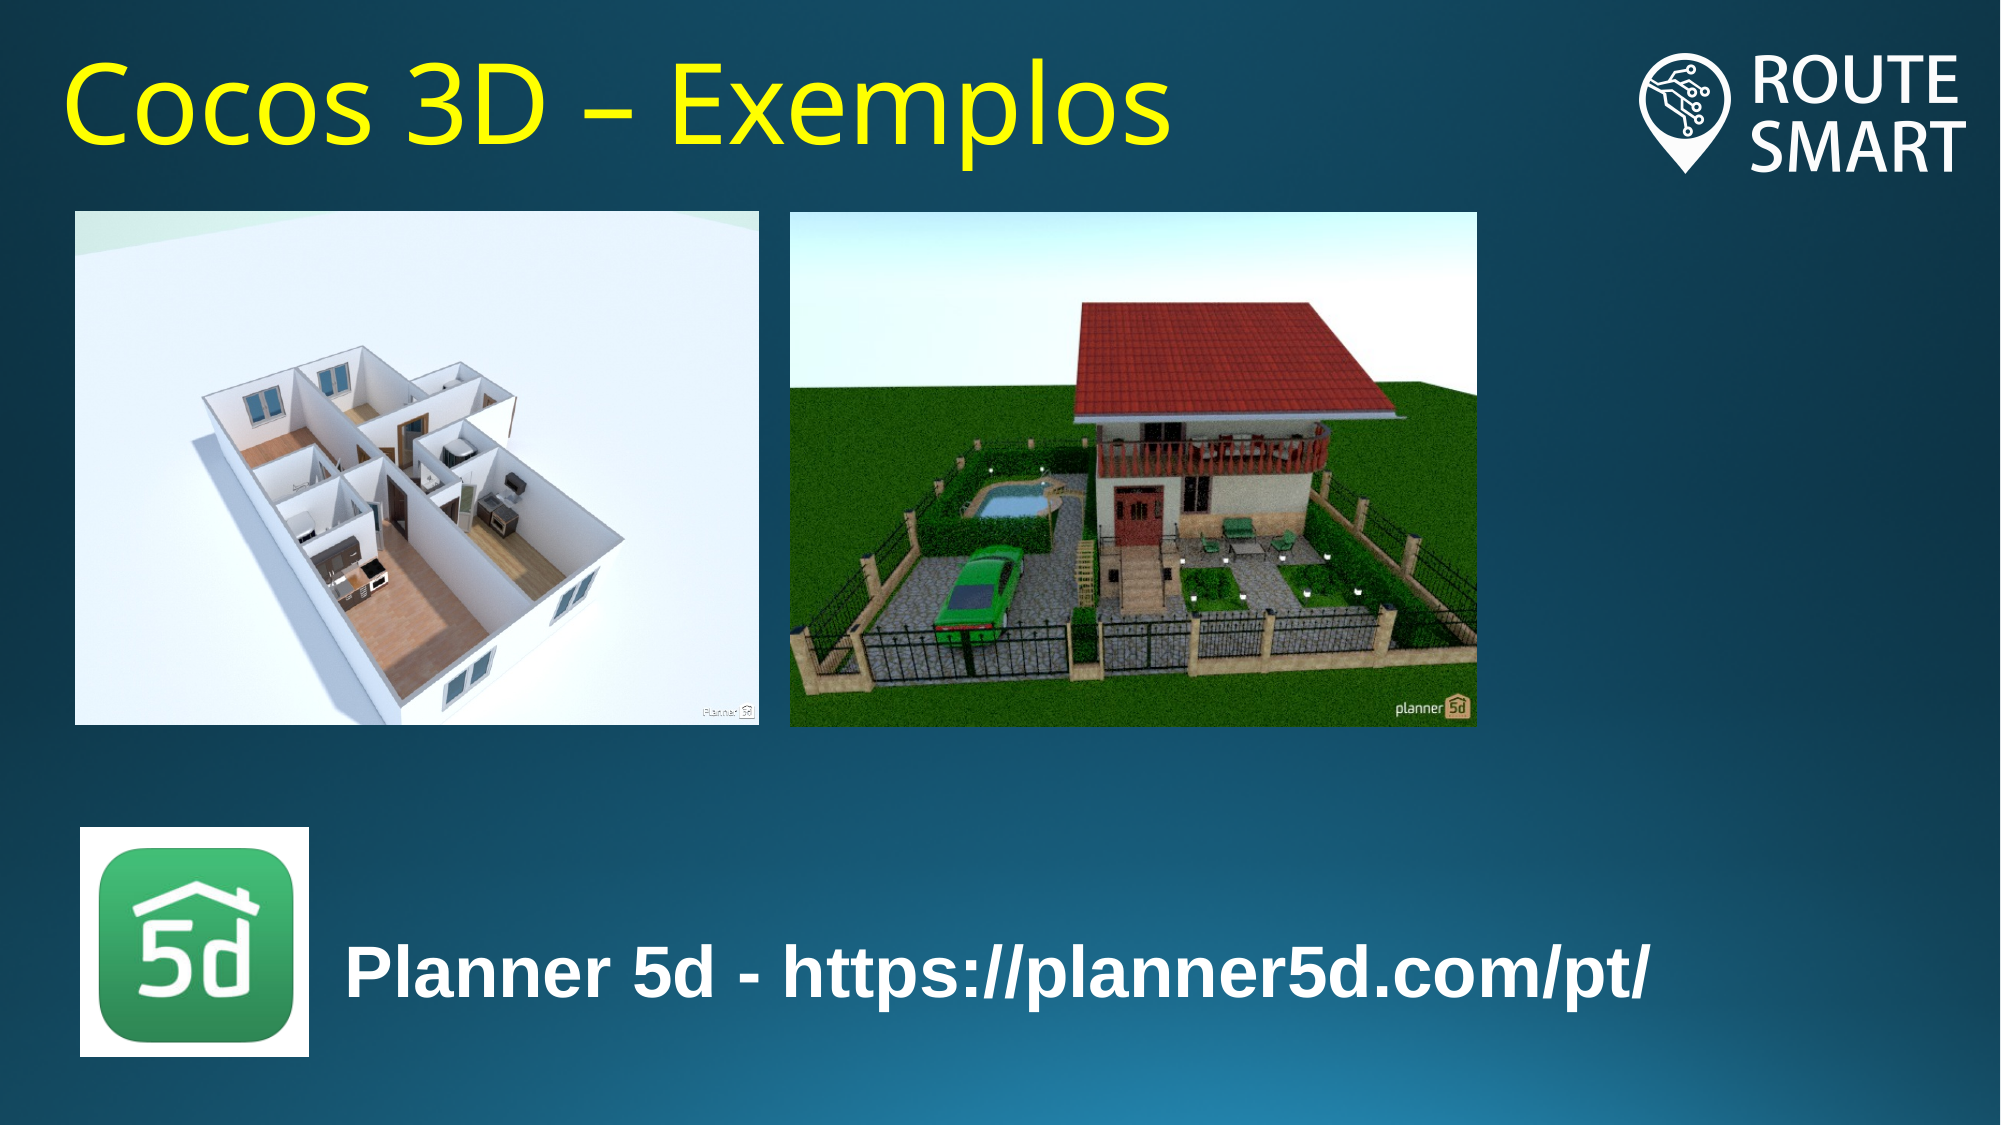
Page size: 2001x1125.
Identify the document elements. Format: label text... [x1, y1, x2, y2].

title Cocos 3D – Exemplos [45, 0, 1771, 218]
picture [0, 0, 2001, 1125]
text_box Planner 5d - https://planner5d.com/pt/ [330, 873, 1943, 1020]
